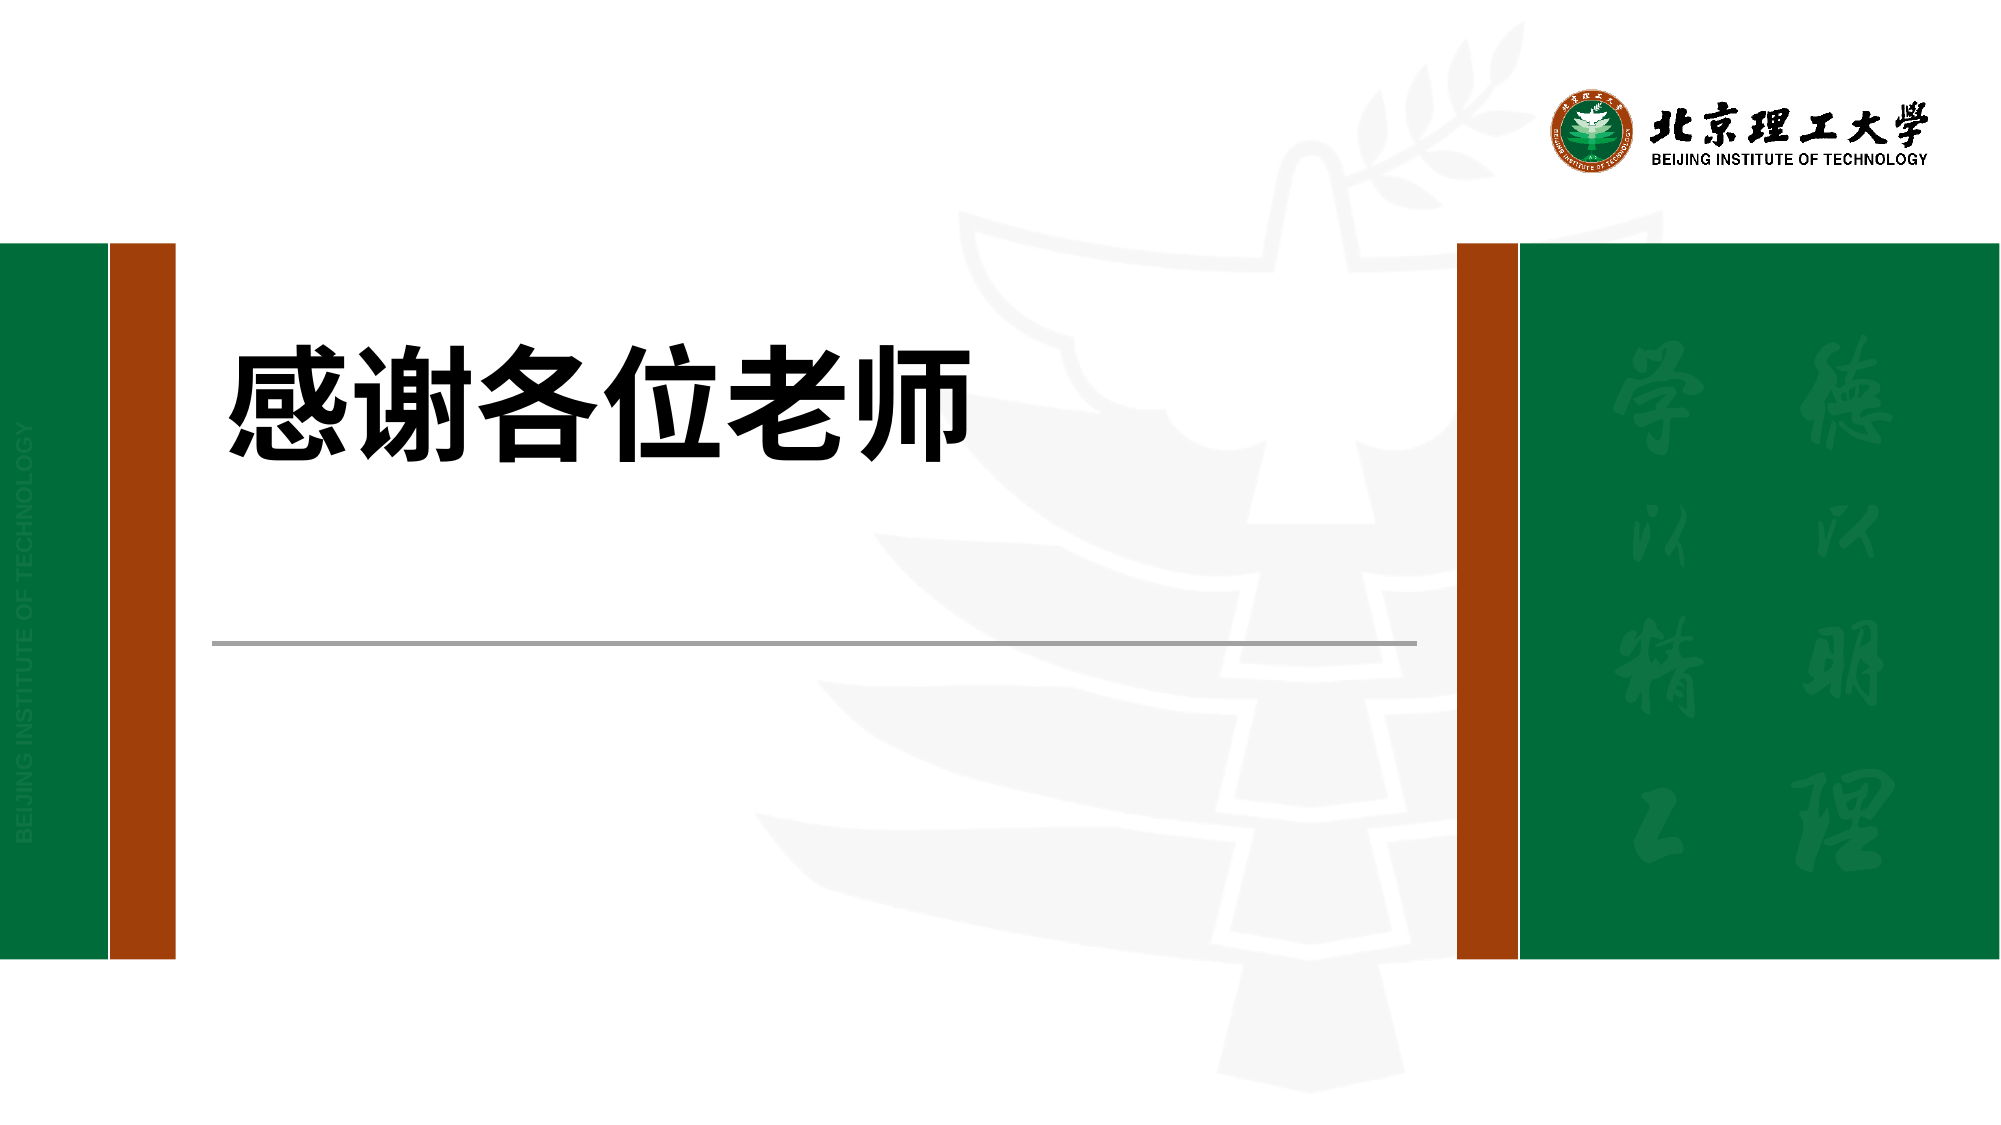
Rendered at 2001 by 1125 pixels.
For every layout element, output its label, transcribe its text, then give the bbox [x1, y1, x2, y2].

picture [754, 21, 1928, 1094]
list 感谢各位老师 [210, 243, 1406, 616]
